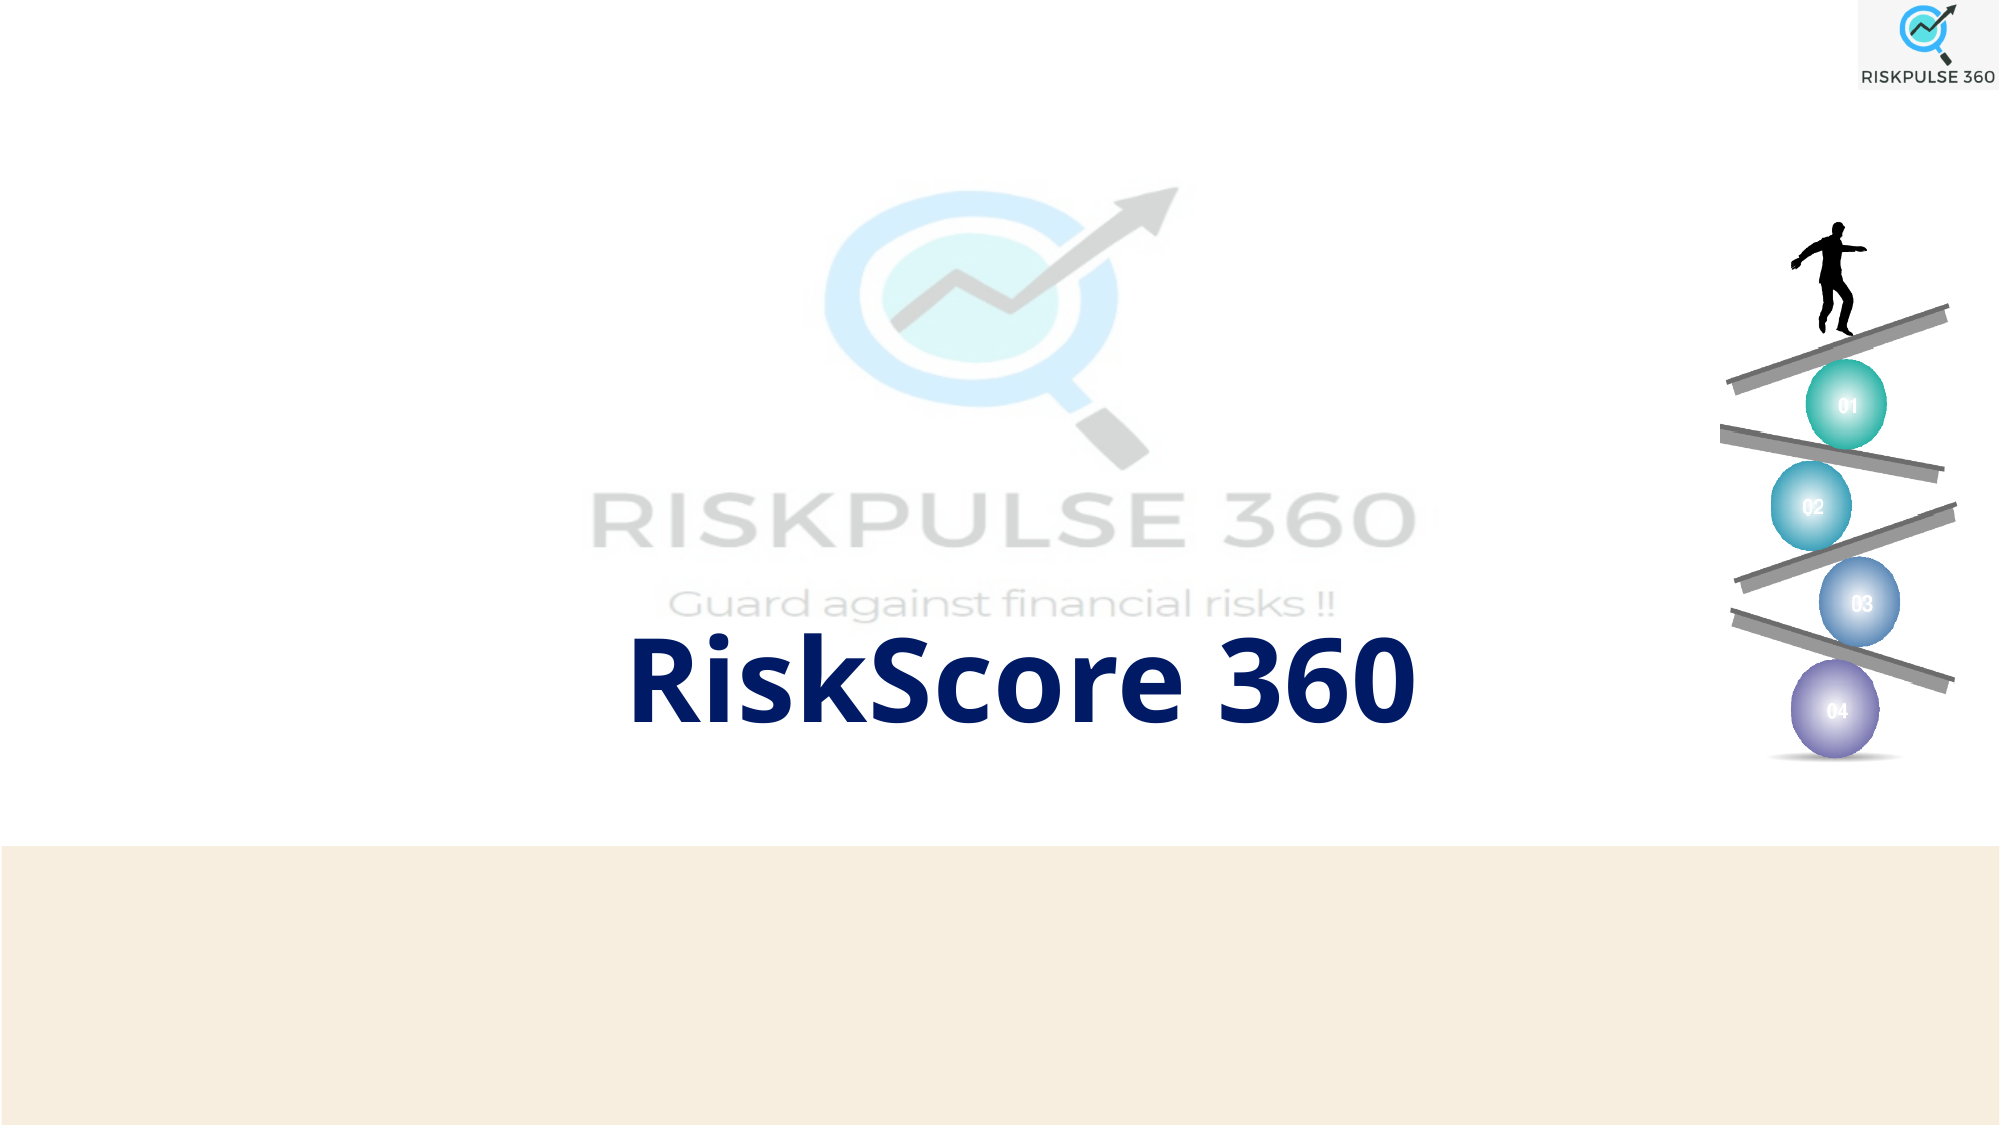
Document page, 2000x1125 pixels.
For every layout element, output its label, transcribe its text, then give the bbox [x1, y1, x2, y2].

text_box RiskScore 360 [609, 692, 1535, 754]
picture [1719, 181, 1966, 767]
picture [1858, 0, 1999, 90]
